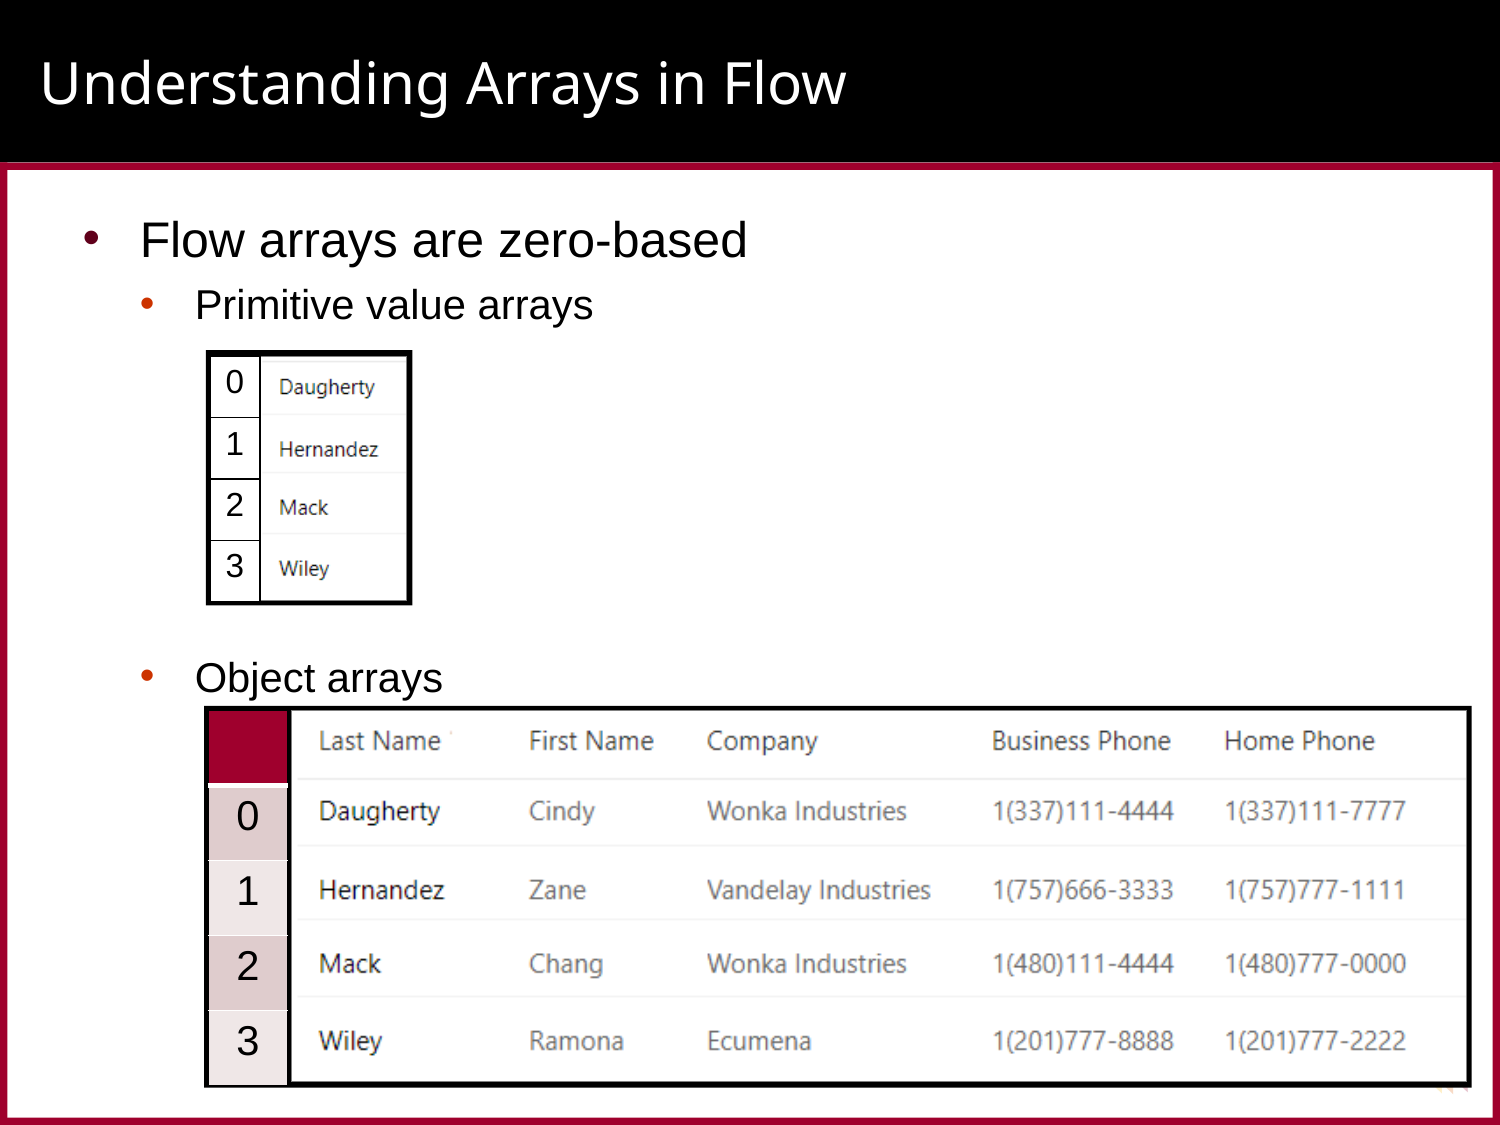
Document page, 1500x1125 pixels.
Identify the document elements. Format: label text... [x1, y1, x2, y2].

table_cell 2 [209, 936, 281, 1010]
table_header 0 [211, 357, 255, 417]
table_cell 3 [211, 541, 248, 601]
table_cell 2 [211, 480, 247, 540]
title Understanding Arrays in Flow [24, 12, 1438, 150]
table_cell 0 [209, 788, 281, 860]
table_cell 3 [209, 1011, 282, 1085]
table_cell 1 [209, 861, 281, 935]
table_header [209, 711, 287, 783]
list Flow arrays are zero-based Primitive value arrays Object arrays [67, 200, 1443, 1050]
text_box [202, 704, 1474, 1090]
table_cell 1 [211, 418, 247, 478]
picture [291, 709, 1468, 1082]
picture [257, 356, 408, 601]
